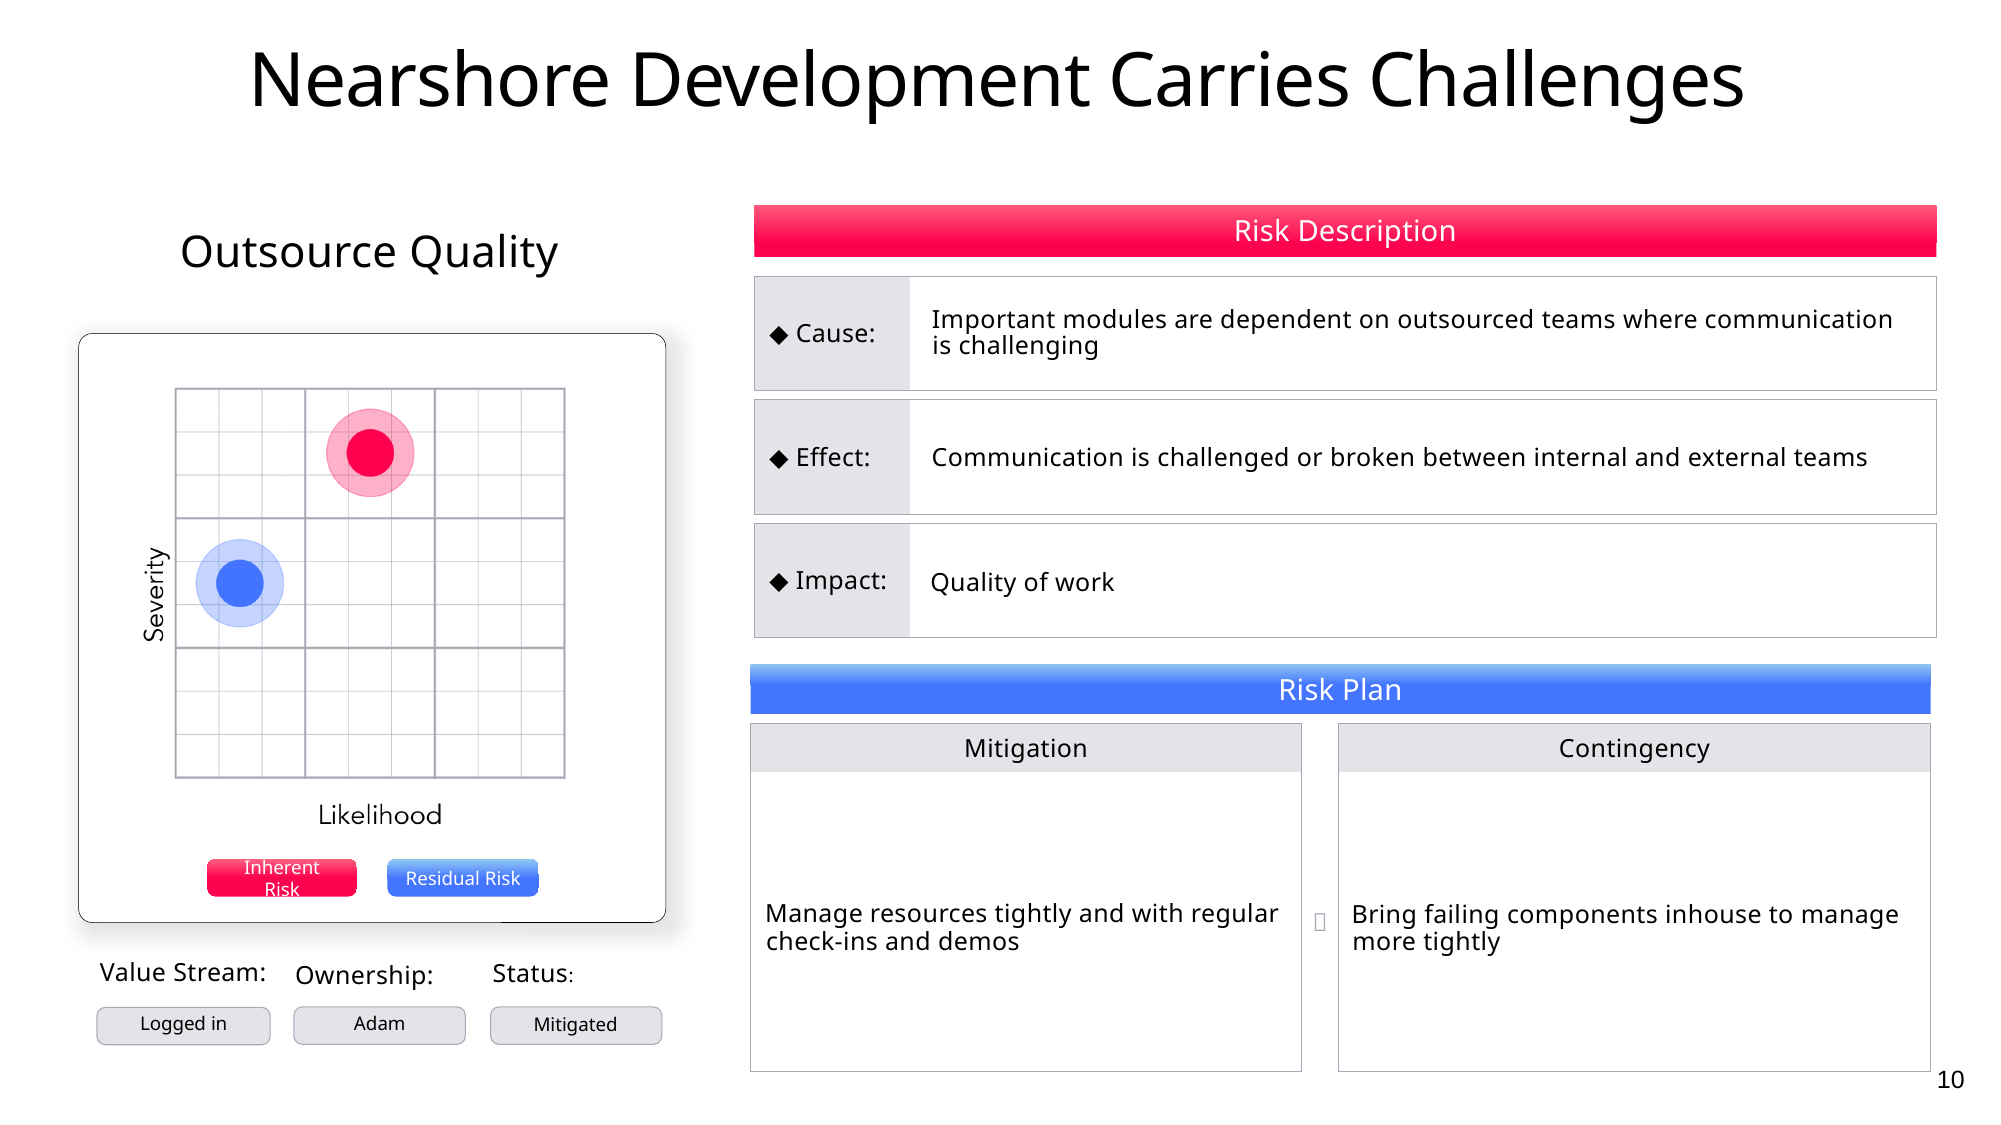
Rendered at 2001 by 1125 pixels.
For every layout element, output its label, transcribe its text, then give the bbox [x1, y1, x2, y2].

title Nearshore Development Carries Challenges [74, 35, 1921, 191]
list Adam [293, 1006, 466, 1045]
list Logged in [97, 1006, 270, 1045]
list Mitigated [489, 1007, 662, 1046]
list Communication is challenged or broken between internal and external teams [916, 405, 1933, 512]
list Quality of work [915, 530, 1933, 638]
list Important modules are dependent on outsourced teams where communication is challenging [916, 280, 1931, 387]
picture [106, 346, 640, 834]
list Manage resources tightly and with regular check-ins and demos [750, 777, 1301, 1080]
list Bring failing components inhouse to manage more tightly [1336, 777, 1931, 1080]
list Outsource Quality [73, 222, 665, 334]
